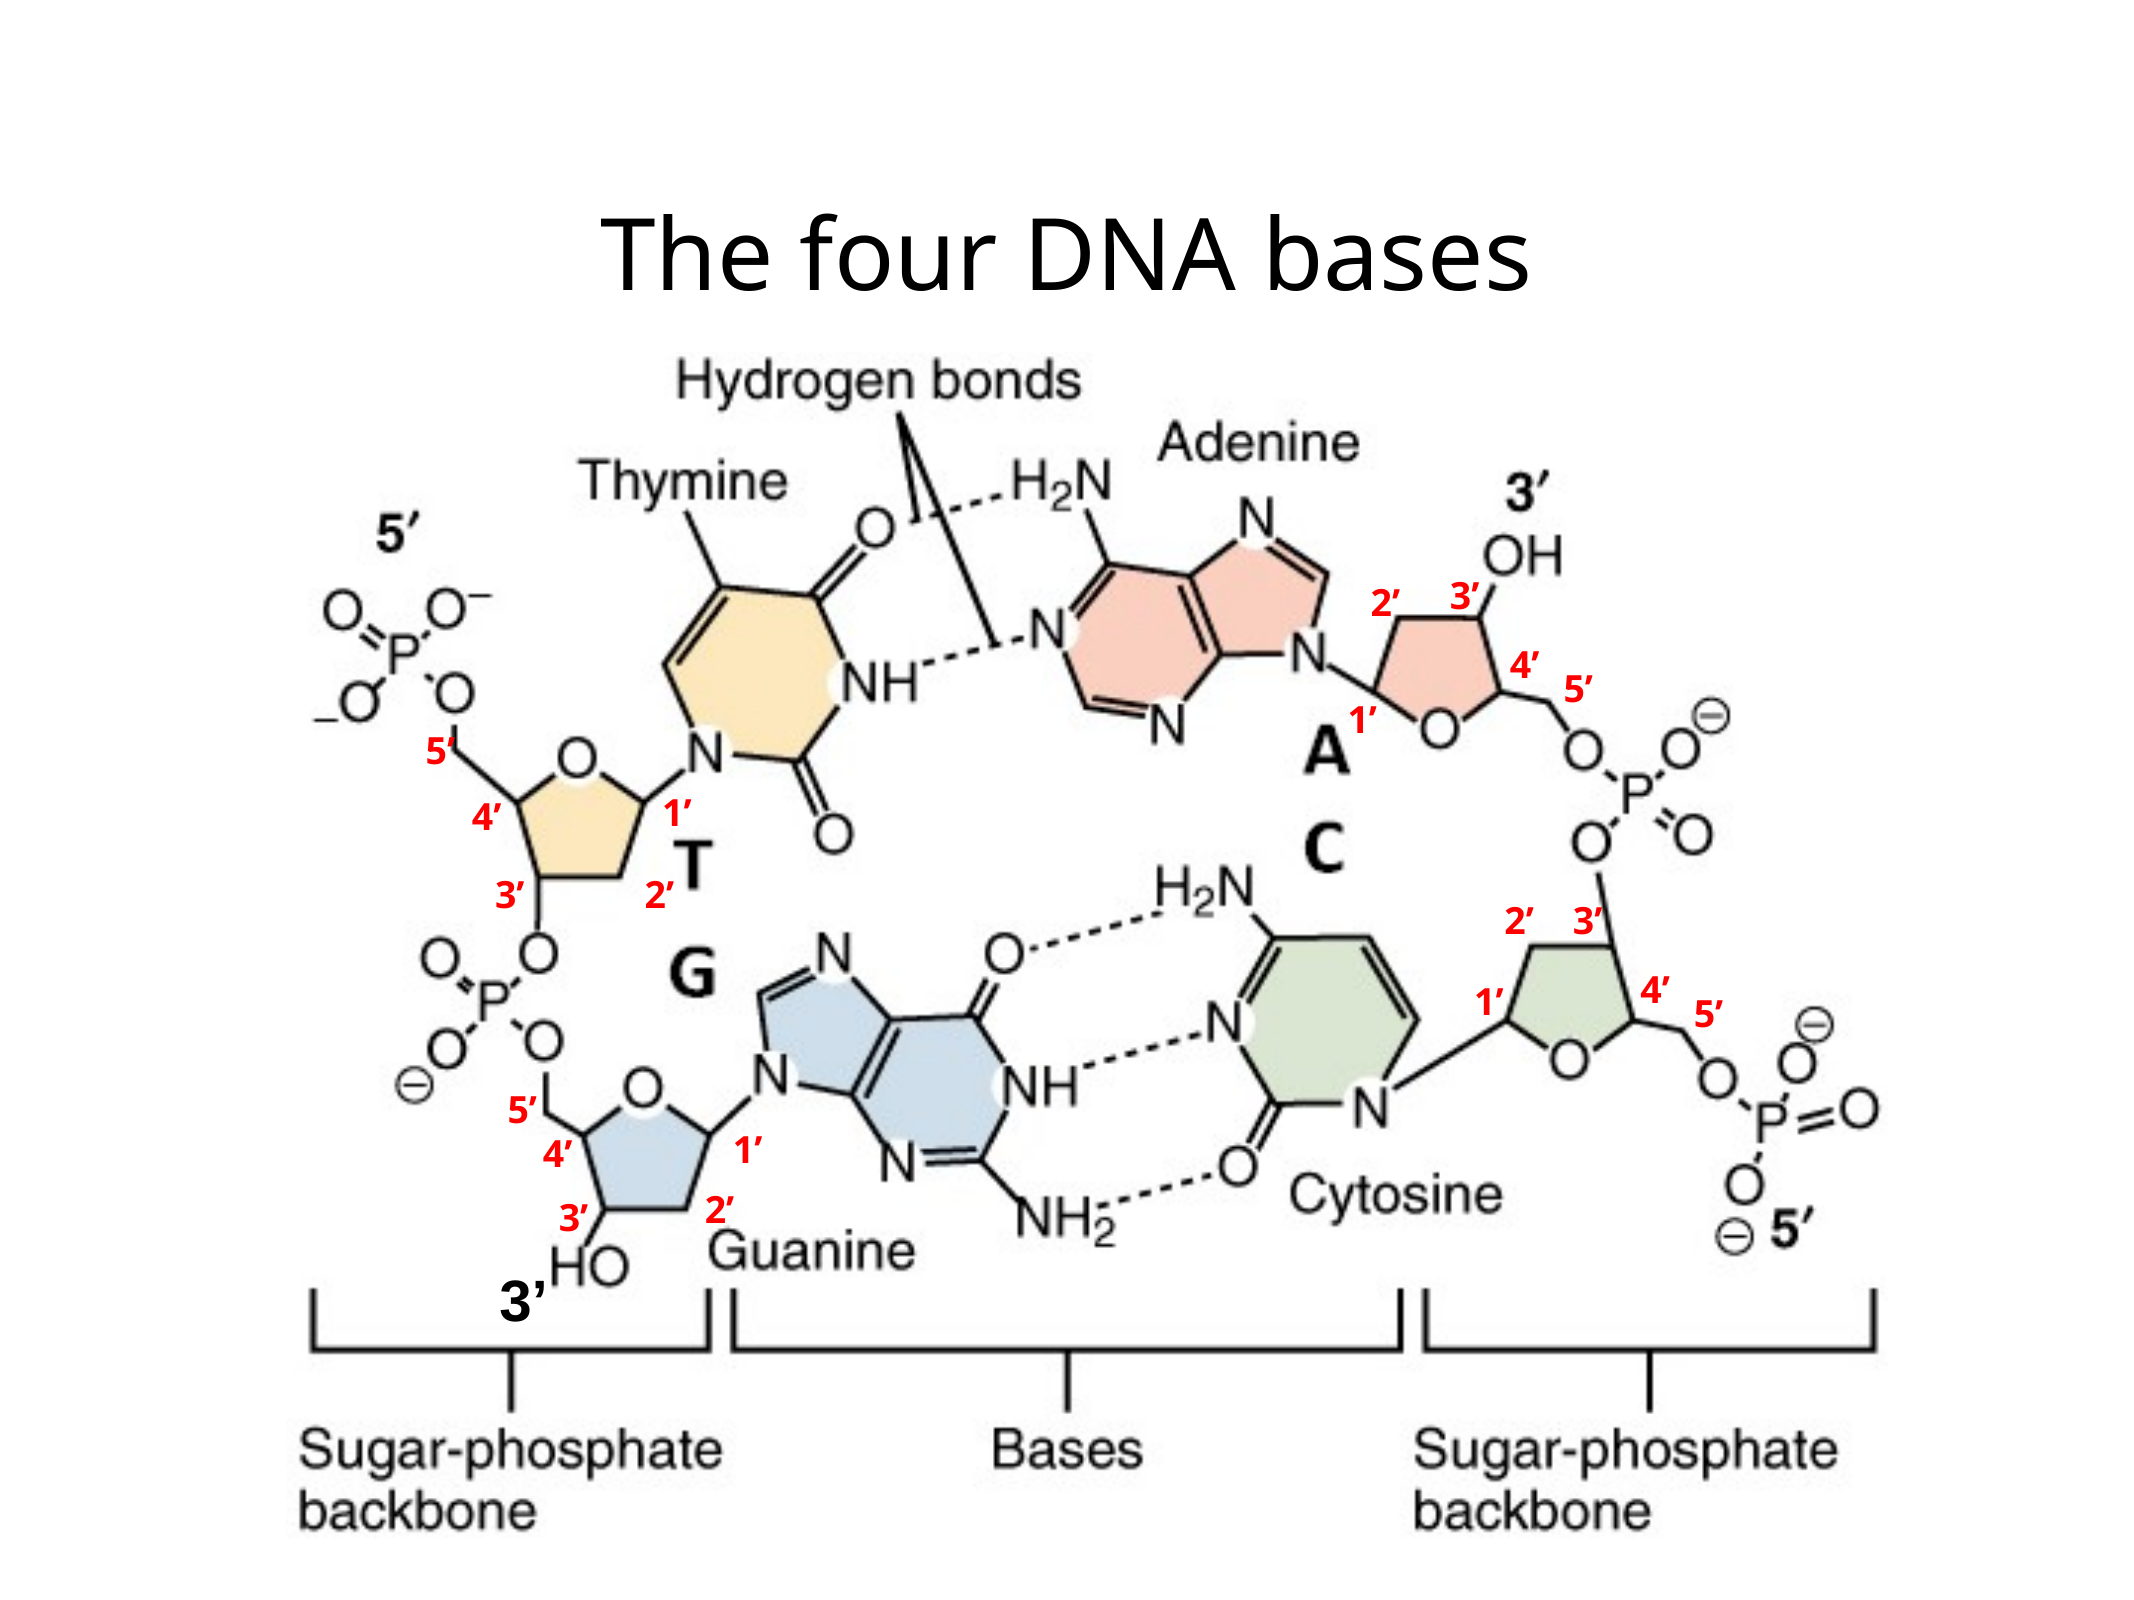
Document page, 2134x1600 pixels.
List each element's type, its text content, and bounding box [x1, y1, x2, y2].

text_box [498, 1076, 772, 1248]
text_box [417, 717, 701, 925]
picture [286, 351, 1888, 1586]
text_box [1465, 888, 1733, 1044]
title The four DNA bases [155, 72, 1978, 428]
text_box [1338, 562, 1602, 750]
